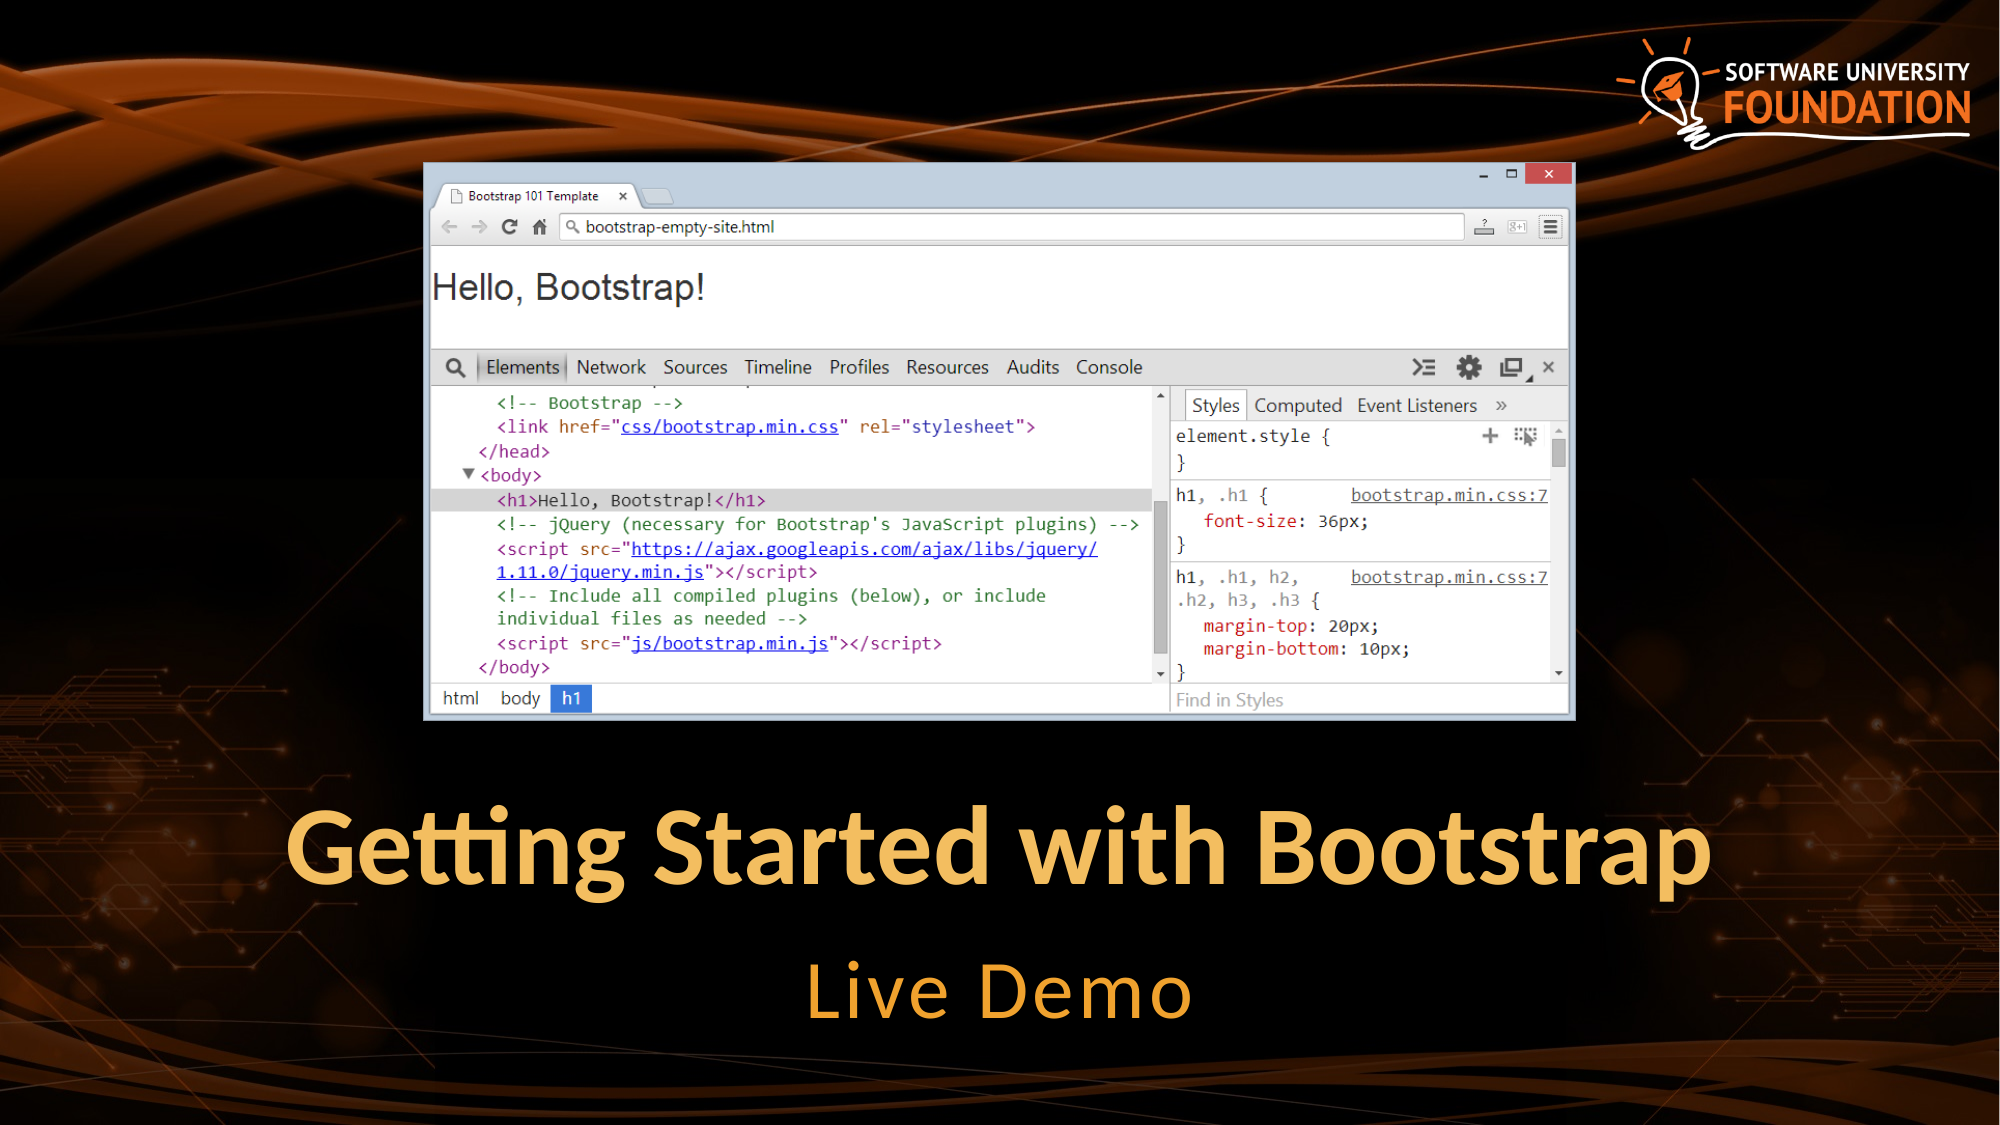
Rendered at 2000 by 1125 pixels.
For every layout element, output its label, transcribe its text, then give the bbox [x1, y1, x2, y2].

list Live Demo [266, 924, 1733, 1038]
picture [0, 0, 2000, 1125]
title Getting Started with Bootstrap [187, 780, 1813, 916]
